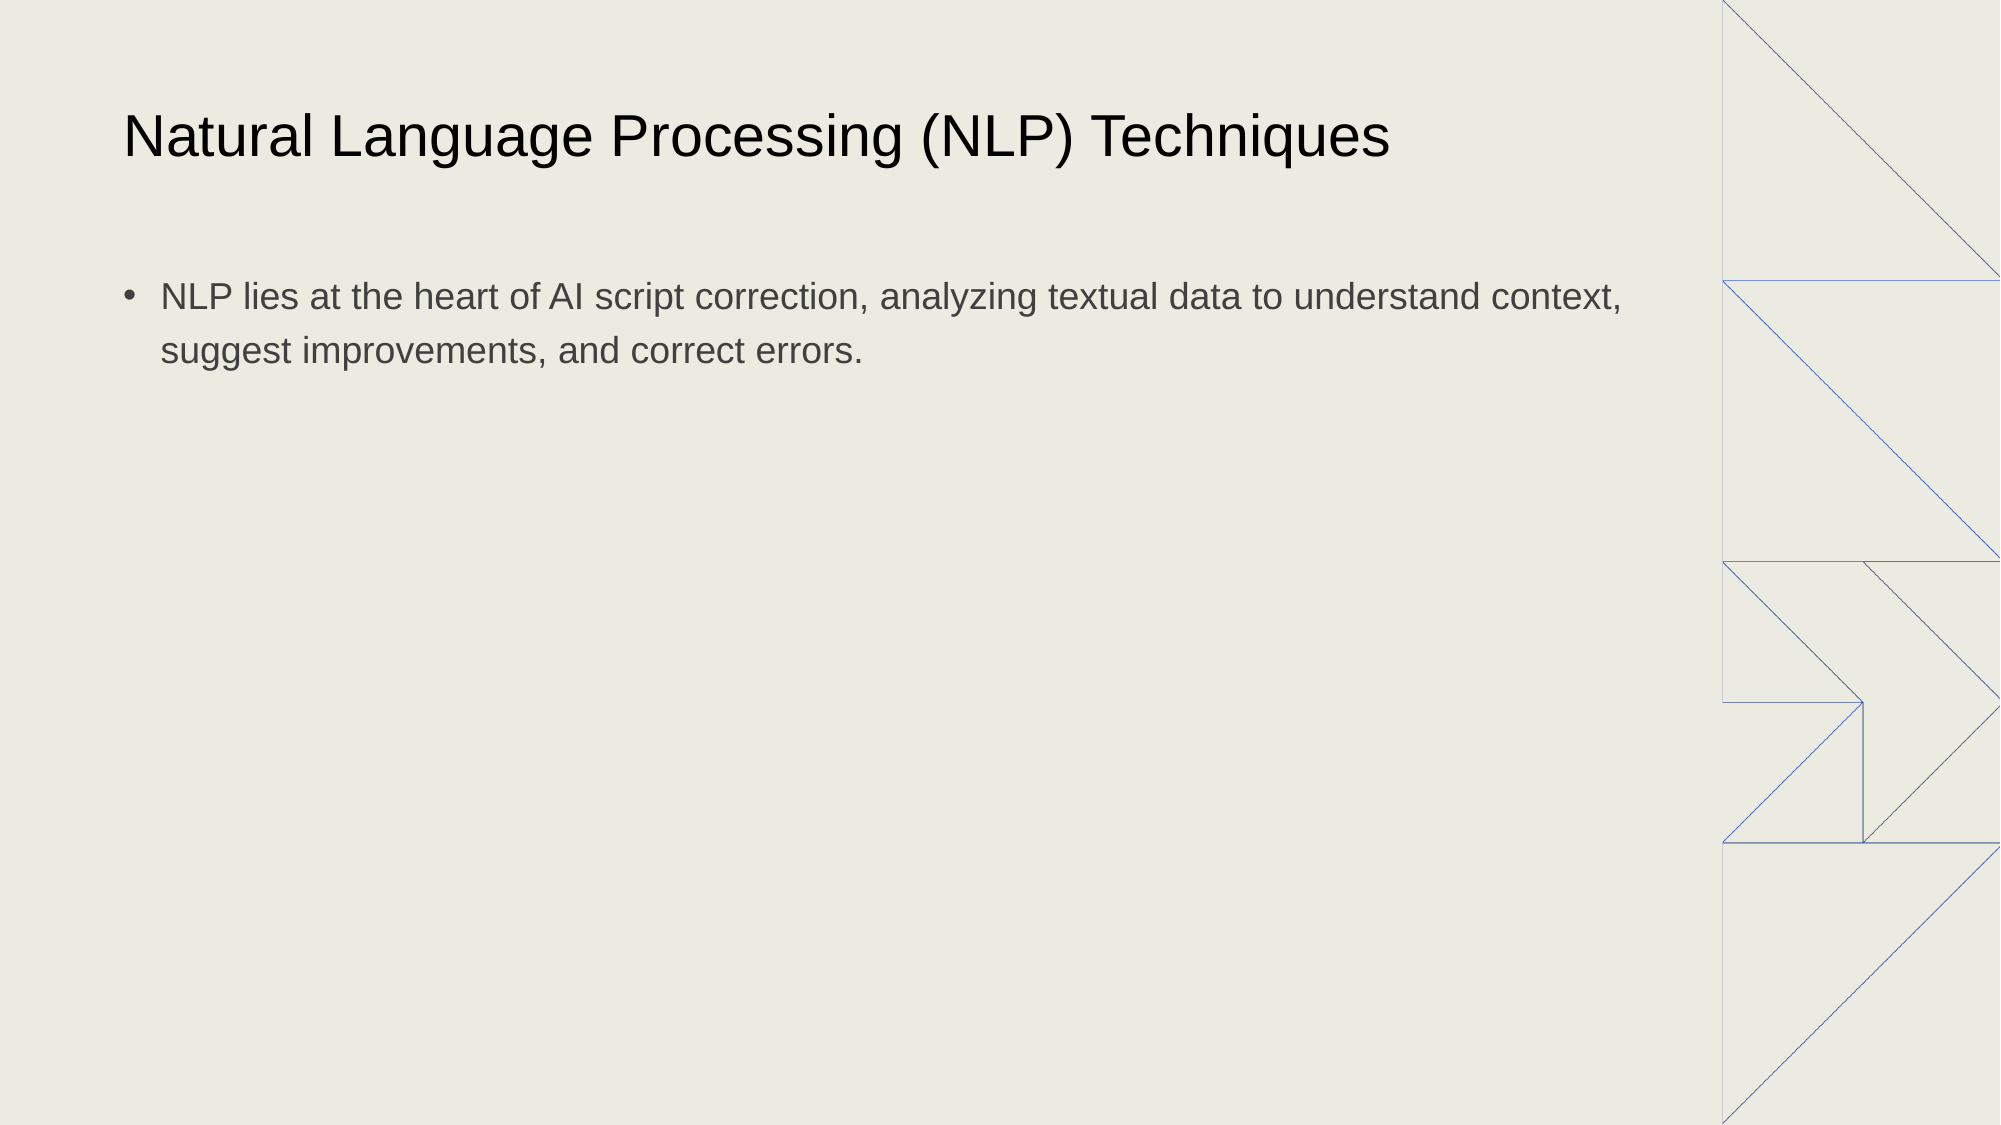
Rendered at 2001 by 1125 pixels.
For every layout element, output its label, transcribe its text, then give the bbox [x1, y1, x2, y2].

picture [1722, 0, 2000, 1125]
title Natural Language Processing (NLP) Techniques [108, 90, 1653, 220]
list NLP lies at the heart of AI script correction, analyzing textual data to understand context, suggest improvements, and correct errors. [108, 255, 1654, 1047]
